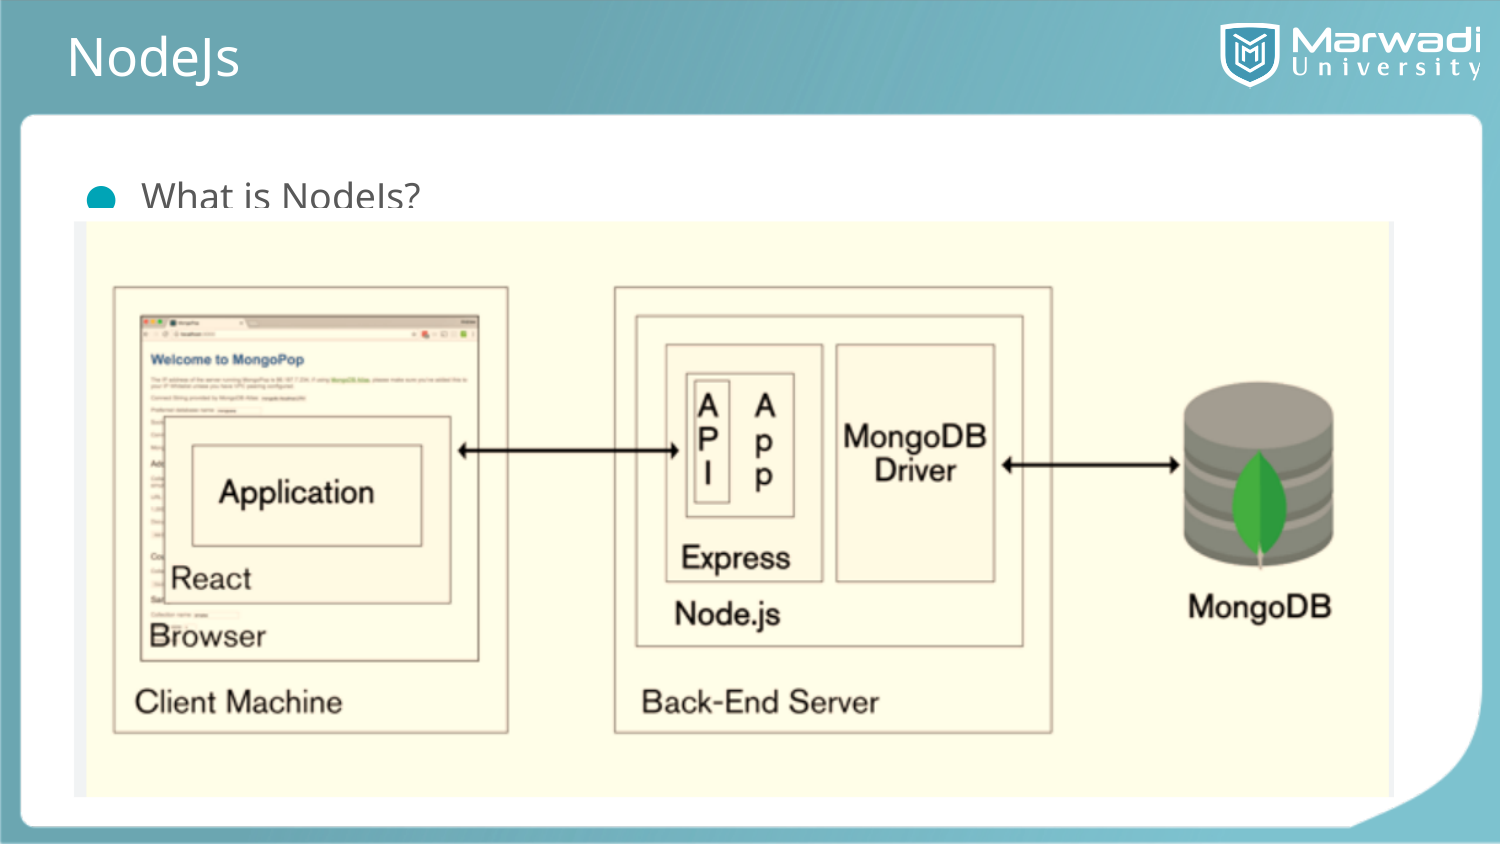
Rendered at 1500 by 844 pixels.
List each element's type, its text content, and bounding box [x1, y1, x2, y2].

picture [0, 0, 1500, 844]
title NodeJs [51, 8, 1023, 103]
list What is NodeJs? [51, 151, 1449, 796]
